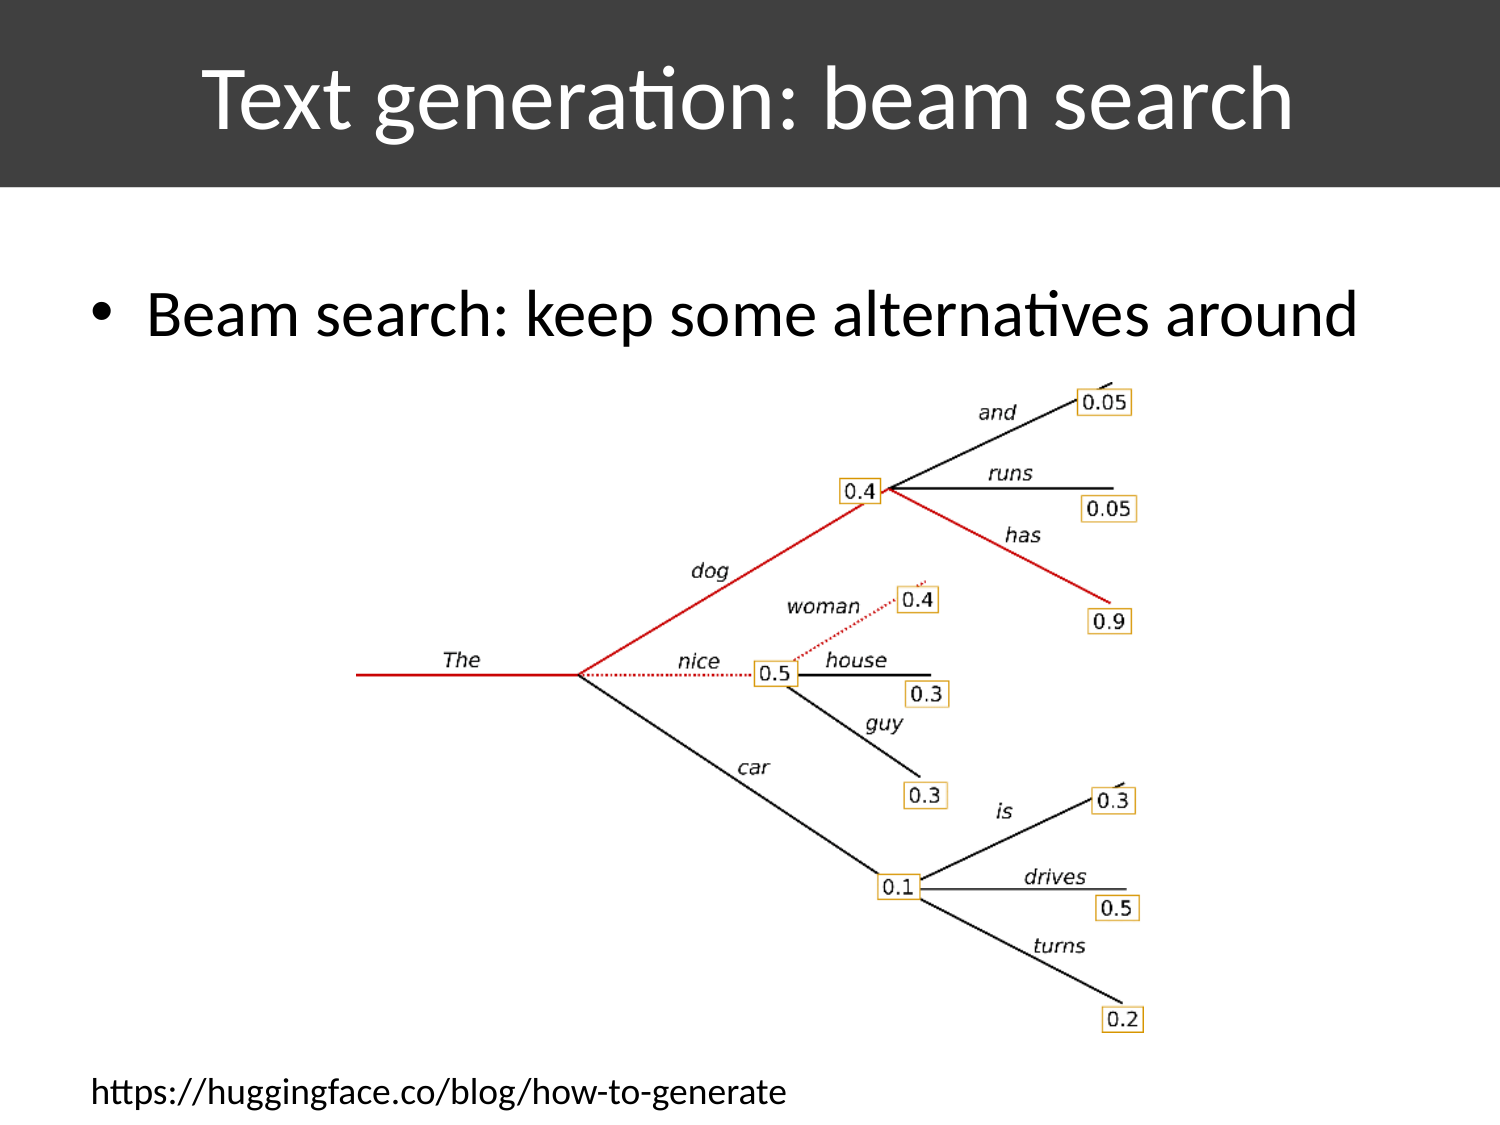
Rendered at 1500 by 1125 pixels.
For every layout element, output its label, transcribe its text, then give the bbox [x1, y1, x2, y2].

list Beam search: keep some alternatives around [75, 262, 1425, 363]
text_box https://huggingface.co/blog/how-to-generate [75, 1059, 803, 1120]
title Text generation: beam search [0, 0, 1500, 188]
picture [355, 382, 1145, 1033]
